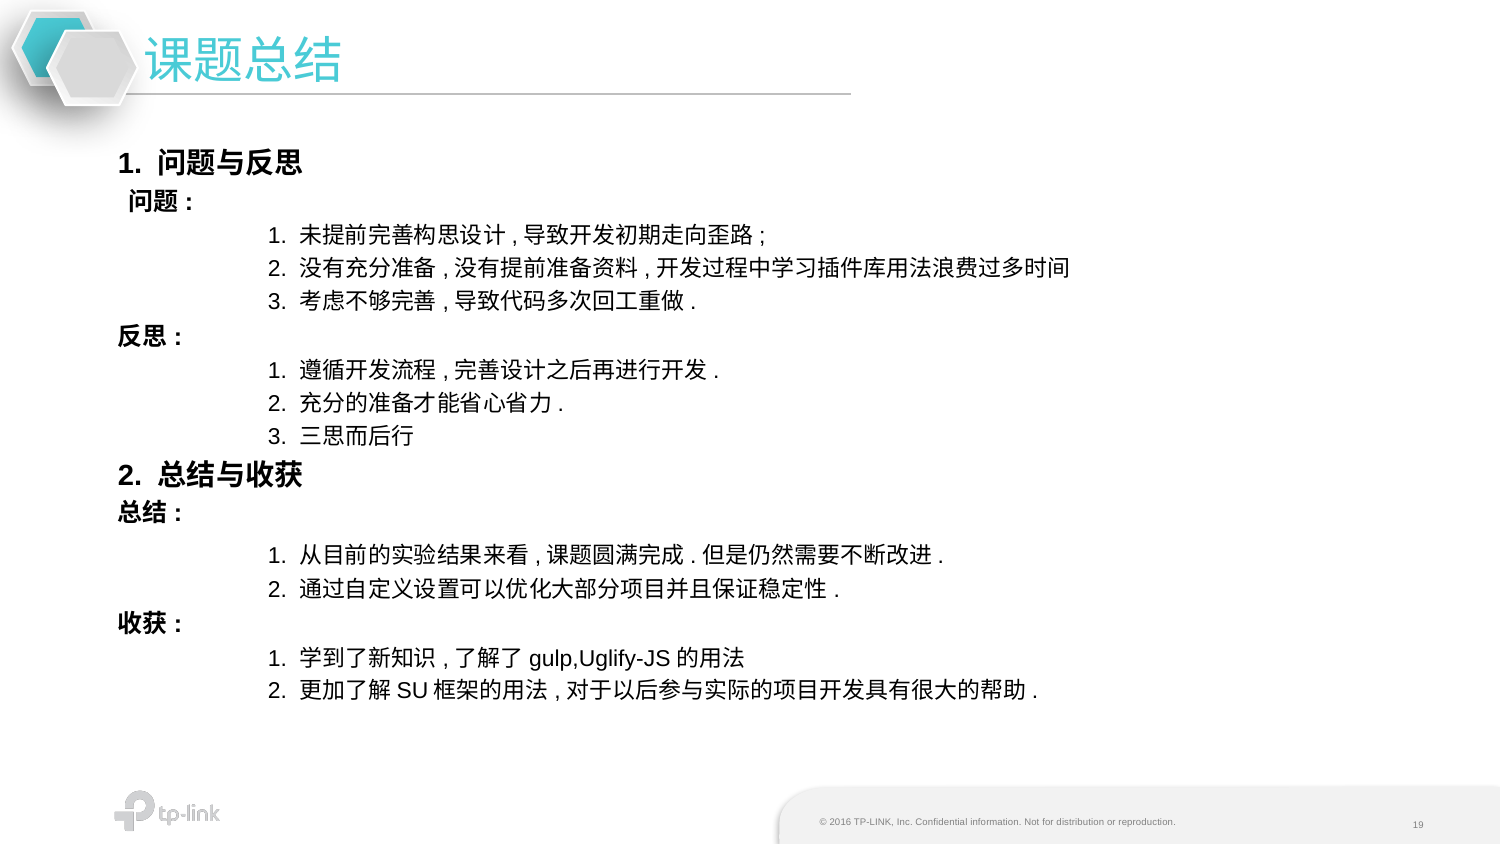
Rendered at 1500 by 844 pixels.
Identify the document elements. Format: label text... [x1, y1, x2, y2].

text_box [12, 10, 852, 106]
list 1. 问题与反思 问题: 1. 未提前完善构思设计,导致开发初期走向歪路; 2. 没有充分准备,没有提前准备资料,开发过程中学习插件库用法浪费过多时间 3. 考虑不够完善,导致代码多次回工重做. 反思: 1. 遵循开发流程,完善设计之后再进行开发. 2. 充分的准备才能省心省力. 3. 三思而后行 2. 总结与收获 总结: 1. 从目前的实验结果来看,课题圆满完成.但是仍然需要不断改进. 2. 通过自定义设置可以优化大部分项目并且保证稳定性. 收获: 1. 学到了新知识,了解了gulp,Uglify-JS的用法 2. 更加了解SU框架的用法,对于以后参与实际的项目开发具有很大的帮助. [103, 130, 1410, 707]
